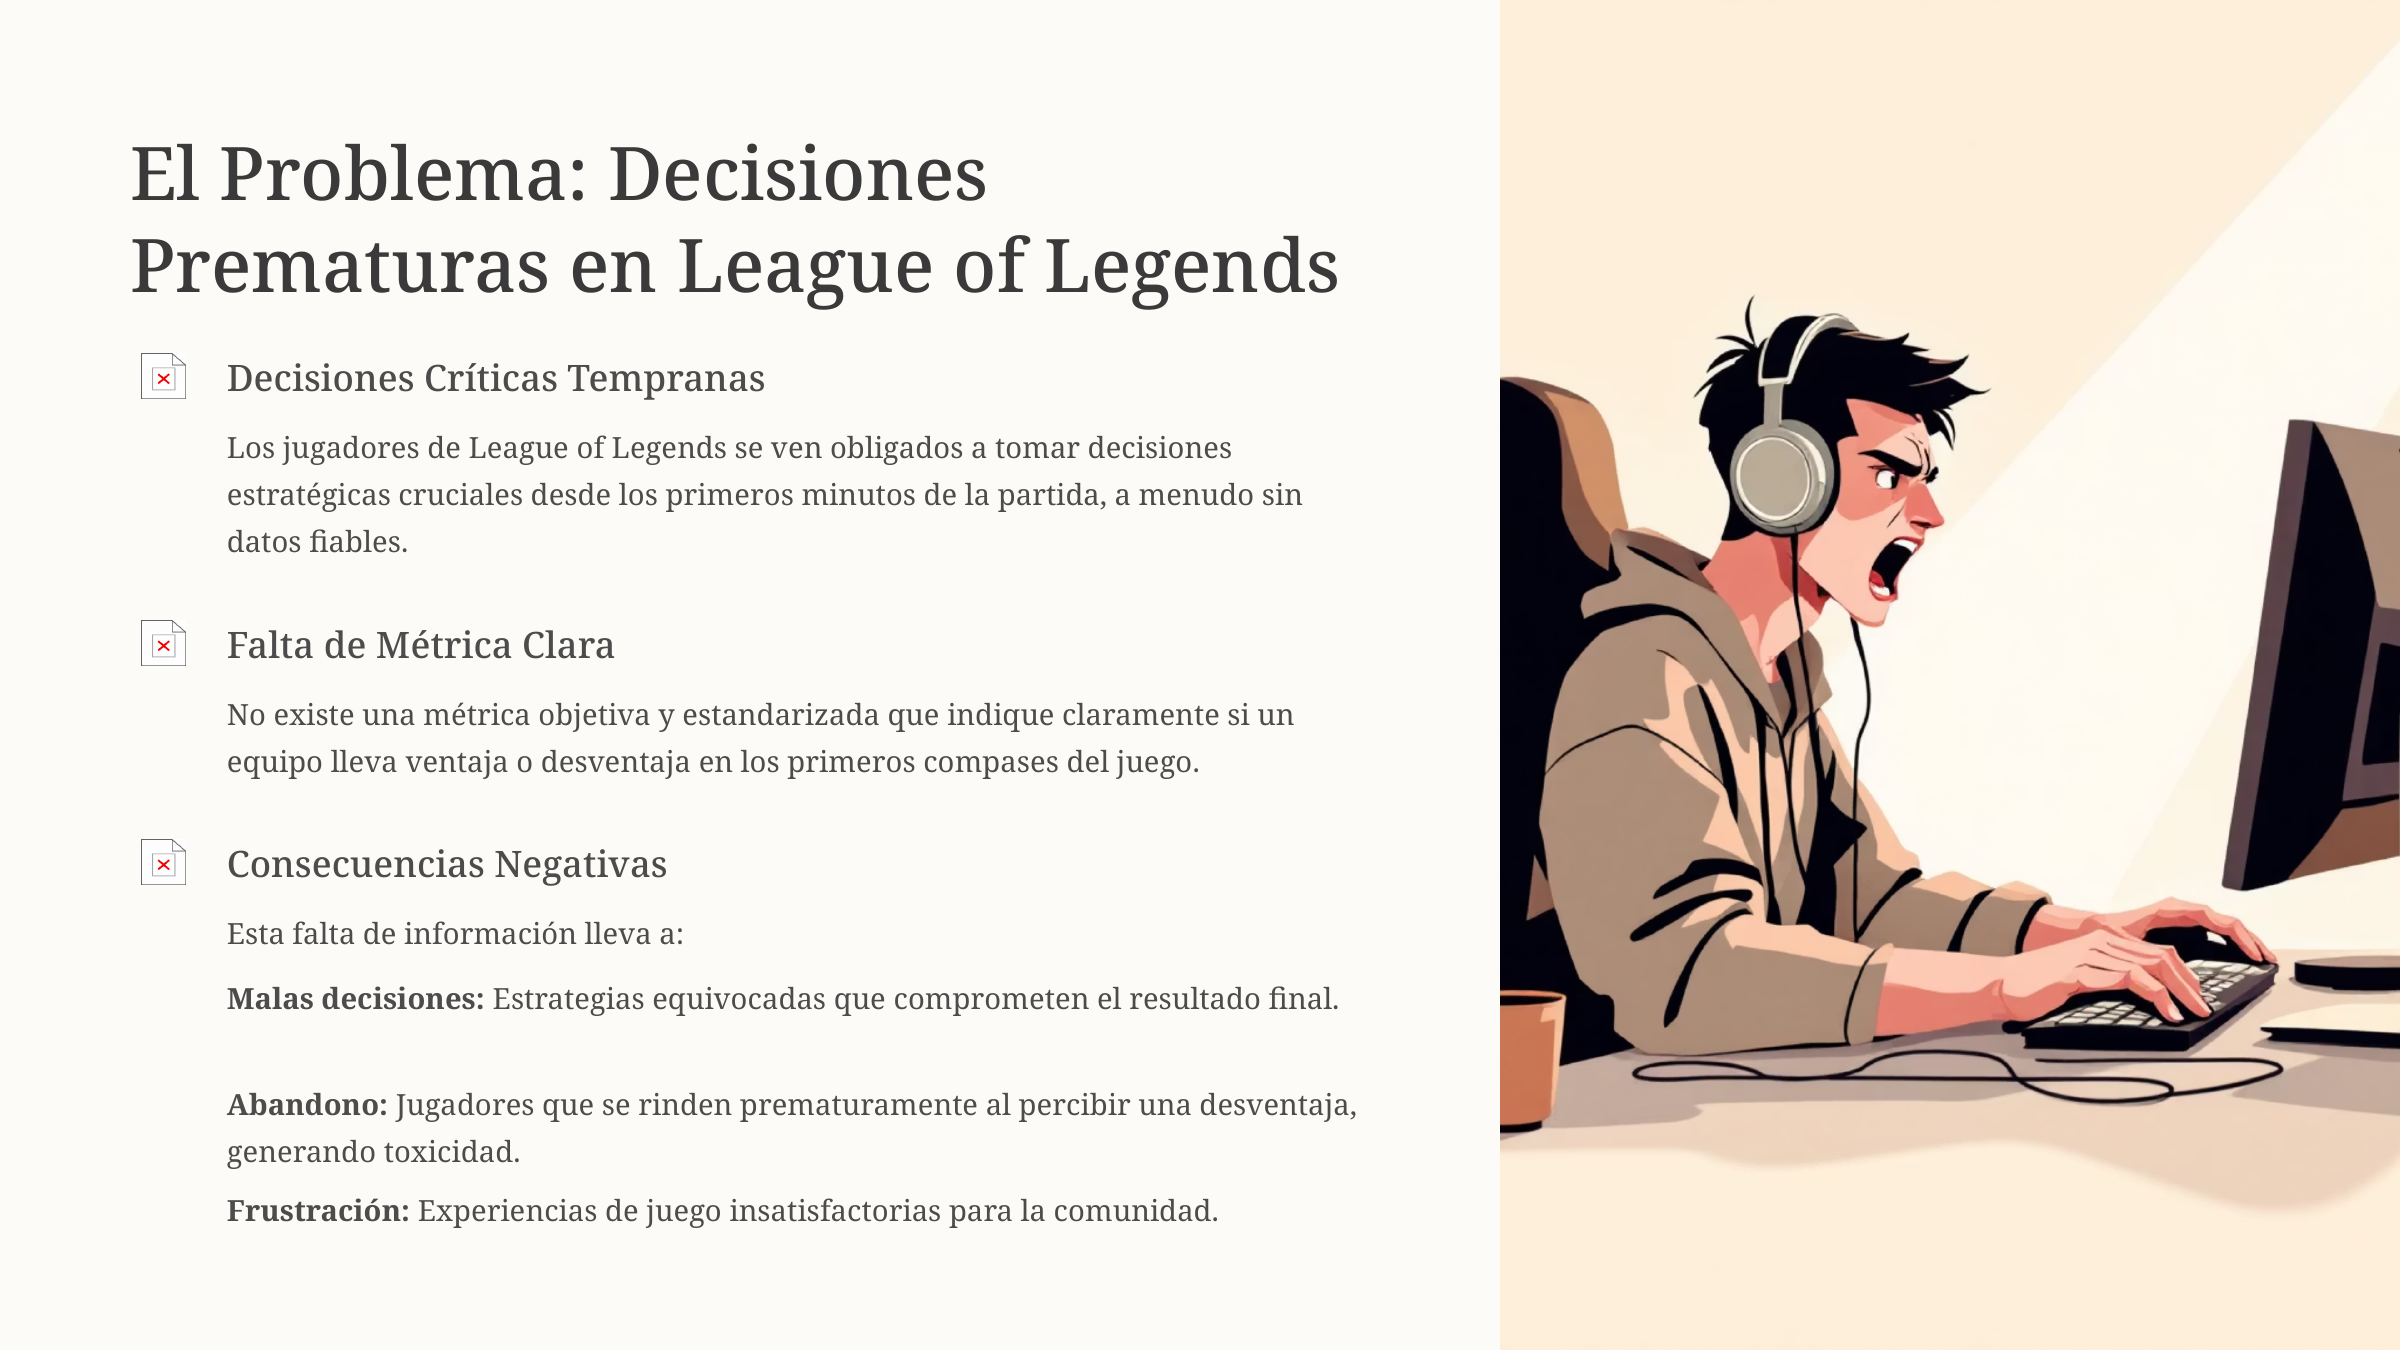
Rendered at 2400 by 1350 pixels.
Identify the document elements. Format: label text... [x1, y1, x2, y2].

text_box Frustración: Experiencias de juego insatisfactorias para la comunidad. [226, 1179, 1370, 1228]
text_box Esta falta de información lleva a: [226, 903, 1370, 951]
text_box Los jugadores de League of Legends se ven obligados a tomar decisiones estratégicas cruciales desde los primeros minutos de la partida, a menudo sin datos fiables. [226, 417, 1370, 561]
text_box Malas decisiones: Estrategias equivocadas que comprometen el resultado final. [226, 968, 1370, 1064]
text_box Consecuencias Negativas [226, 838, 677, 886]
picture [141, 620, 186, 666]
text_box El Problema: Decisiones Prematuras en League of Legends [130, 122, 1370, 309]
picture [1499, 0, 2400, 1350]
picture [141, 839, 186, 885]
text_box No existe una métrica objetiva y estandarizada que indique claramente si un equipo lleva ventaja o desventaja en los primeros compases del juego. [226, 684, 1370, 780]
picture [141, 353, 186, 399]
text_box Decisiones Críticas Tempranas [226, 353, 776, 400]
text_box Abandono: Jugadores que se rinden prematuramente al percibir una desventaja, generando toxicidad. [226, 1074, 1370, 1170]
text_box Falta de Métrica Clara [226, 619, 623, 667]
